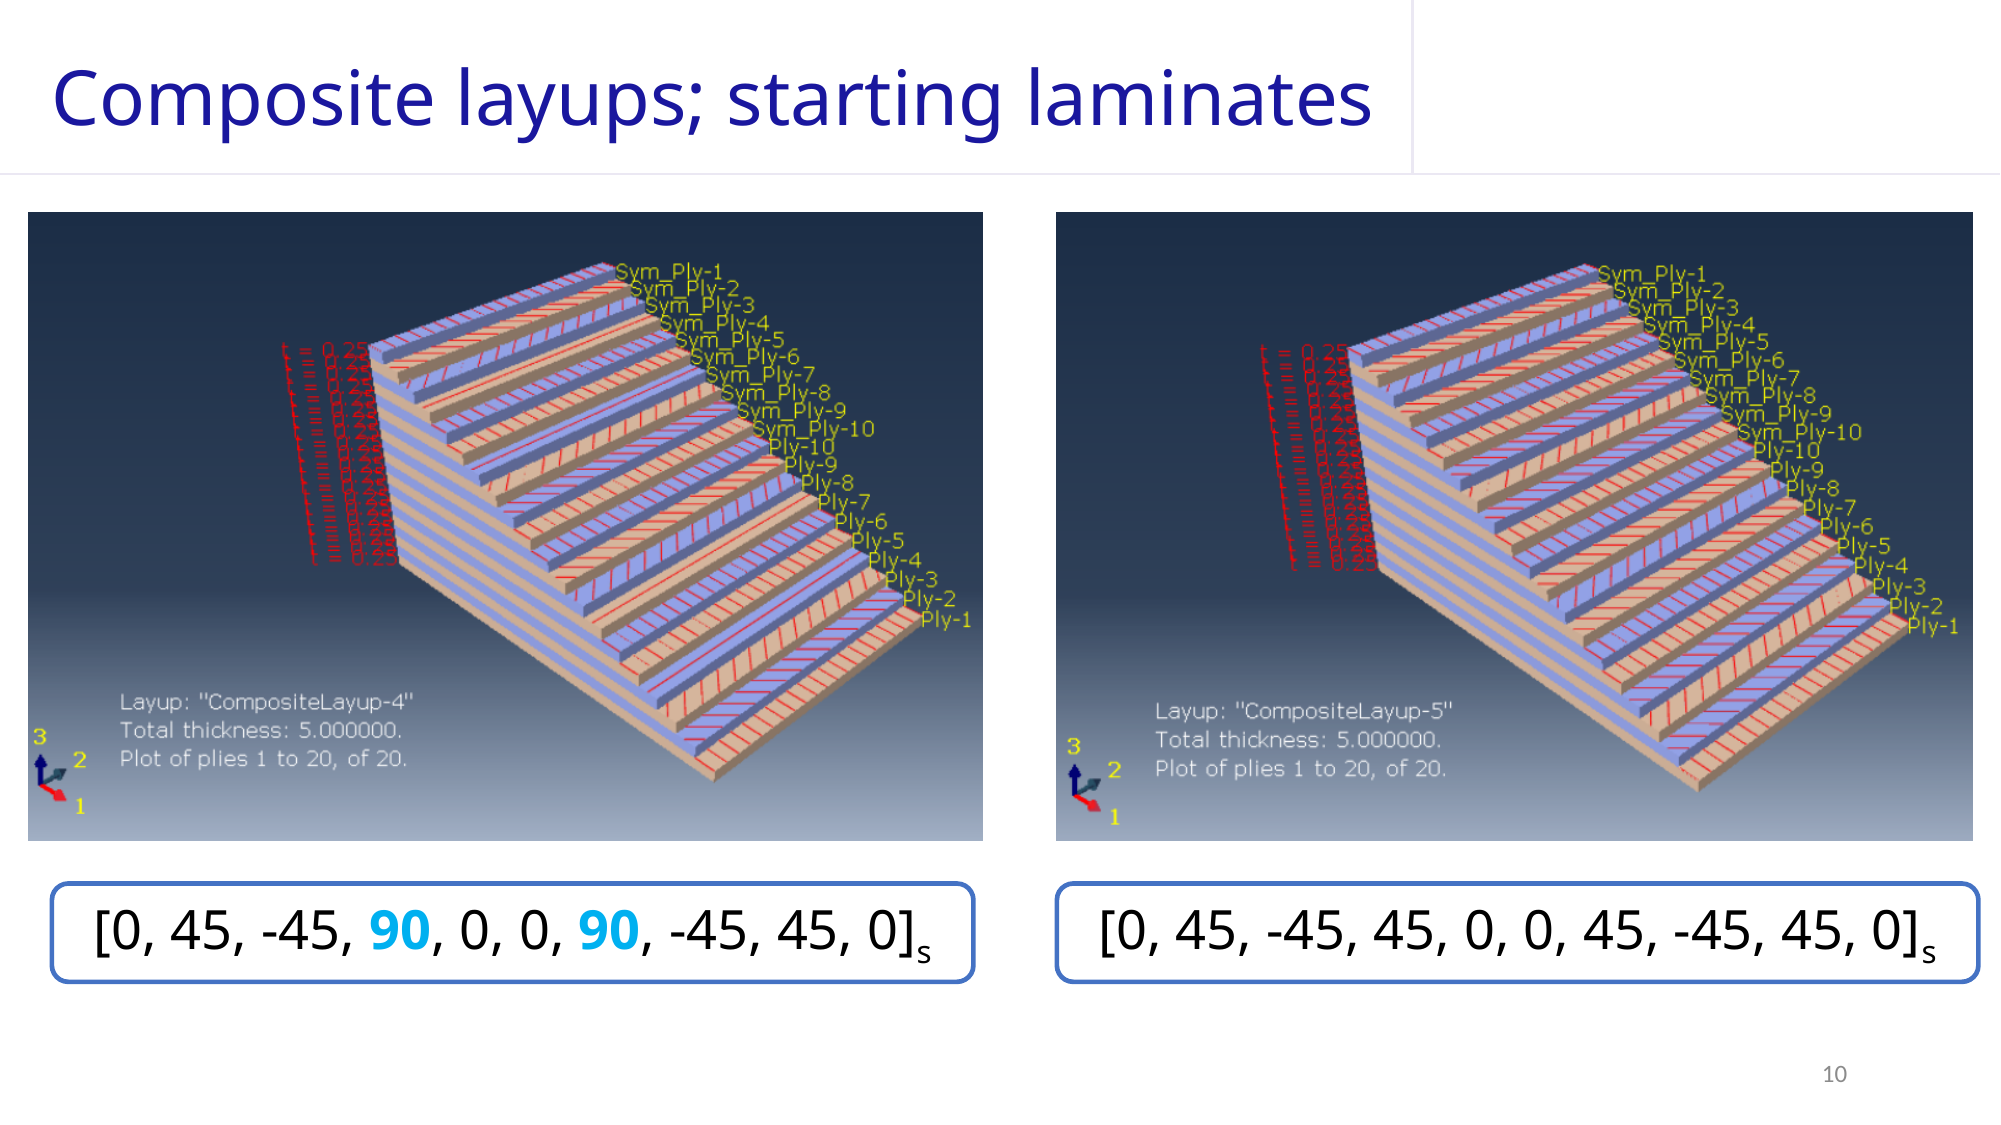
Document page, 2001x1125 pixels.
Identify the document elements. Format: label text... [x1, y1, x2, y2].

text_box [0, 45, -45, 90, 0, 0, 90, -45, 45, 0]s [50, 882, 975, 983]
slide_number 10 [1412, 1042, 1863, 1103]
picture [1056, 212, 1973, 841]
text_box Composite layups; starting laminates [51, 31, 1386, 143]
text_box [0, 45, -45, 45, 0, 0, 45, -45, 45, 0]s [1055, 882, 1980, 983]
picture [28, 212, 983, 841]
